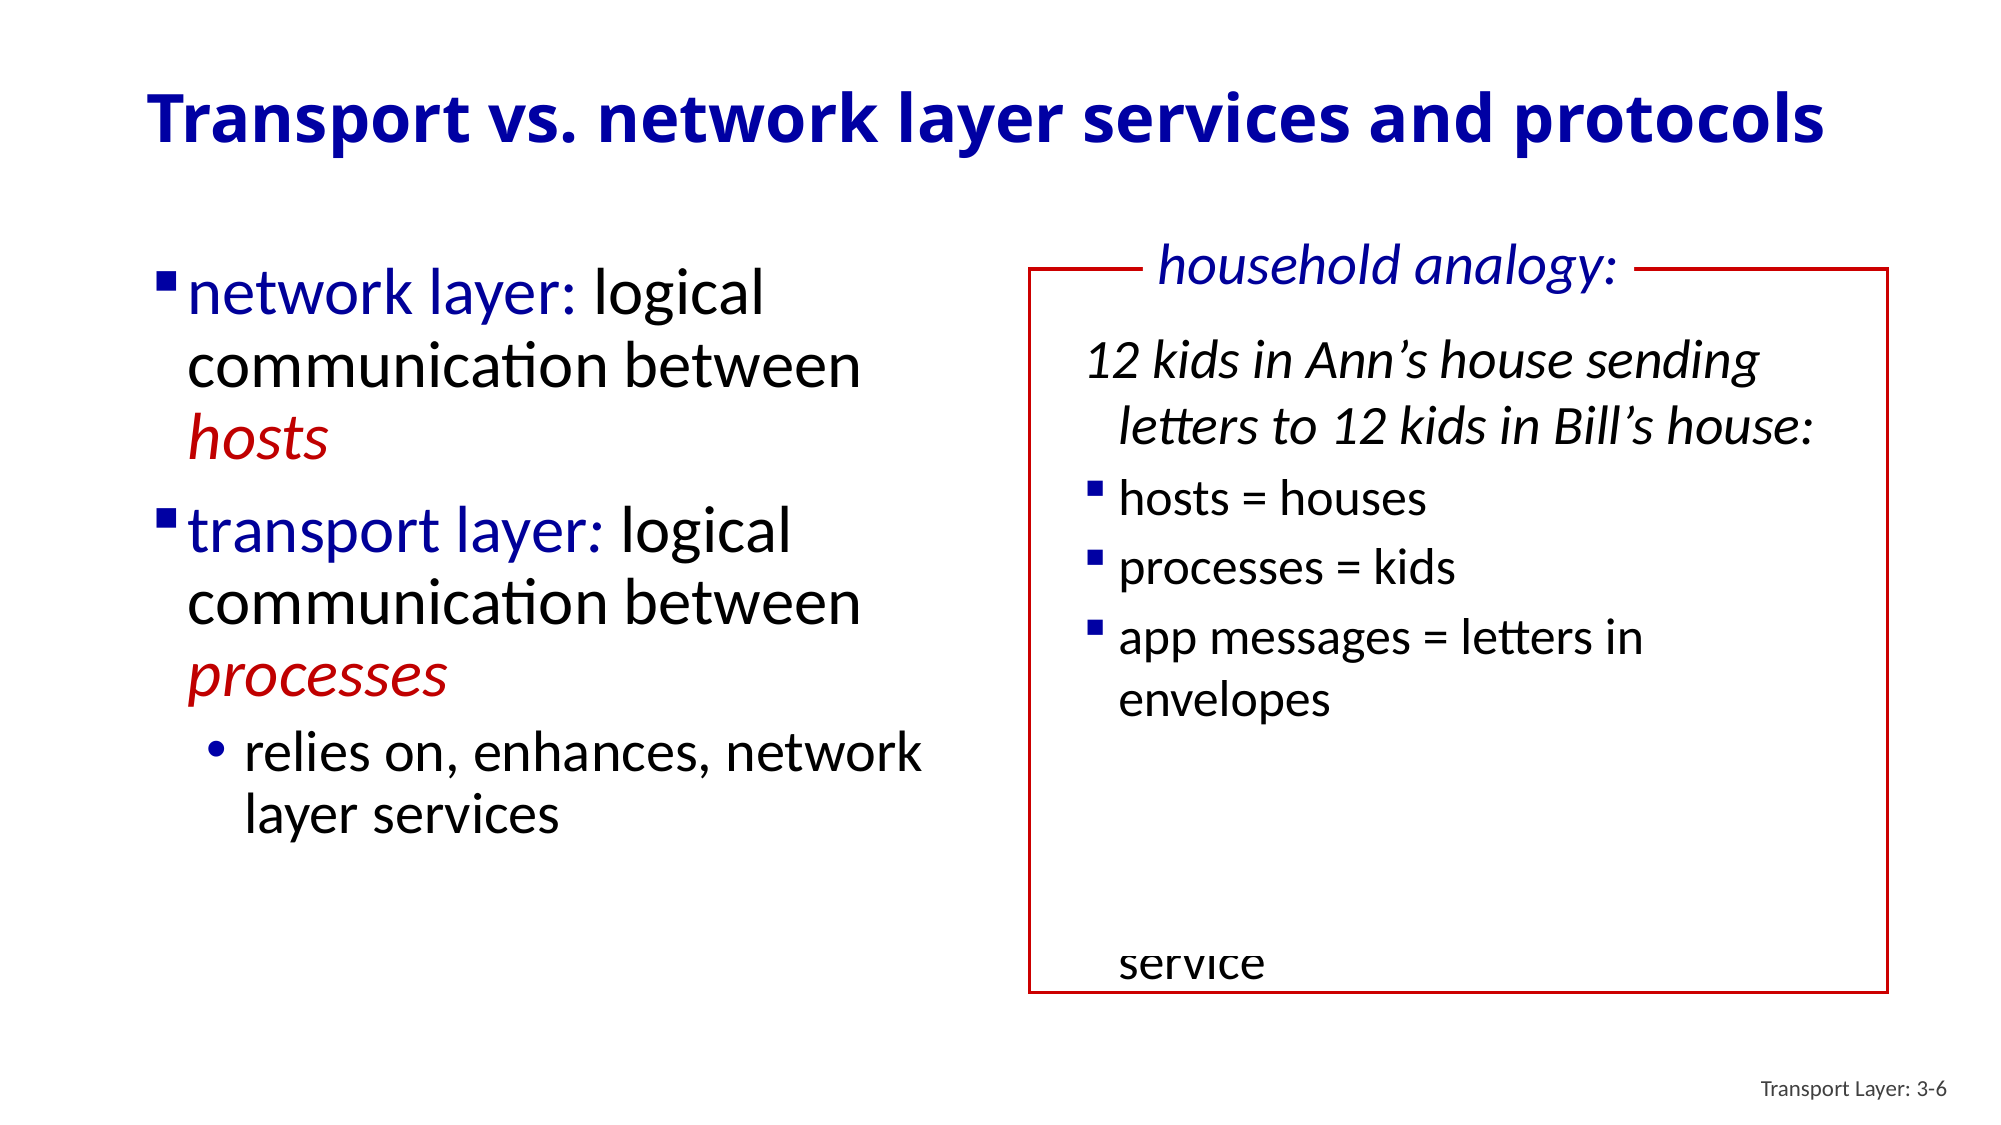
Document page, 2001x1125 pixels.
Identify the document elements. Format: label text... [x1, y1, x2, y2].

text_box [1029, 179, 1927, 1013]
title Transport vs. network layer services and protocols [131, 47, 1952, 195]
slide_number Transport Layer: 3-6 [1512, 1056, 1963, 1117]
text_box network layer: logical communication between hosts transport layer: logical communication between processes relies on, enhances, network layer services [115, 249, 974, 1013]
